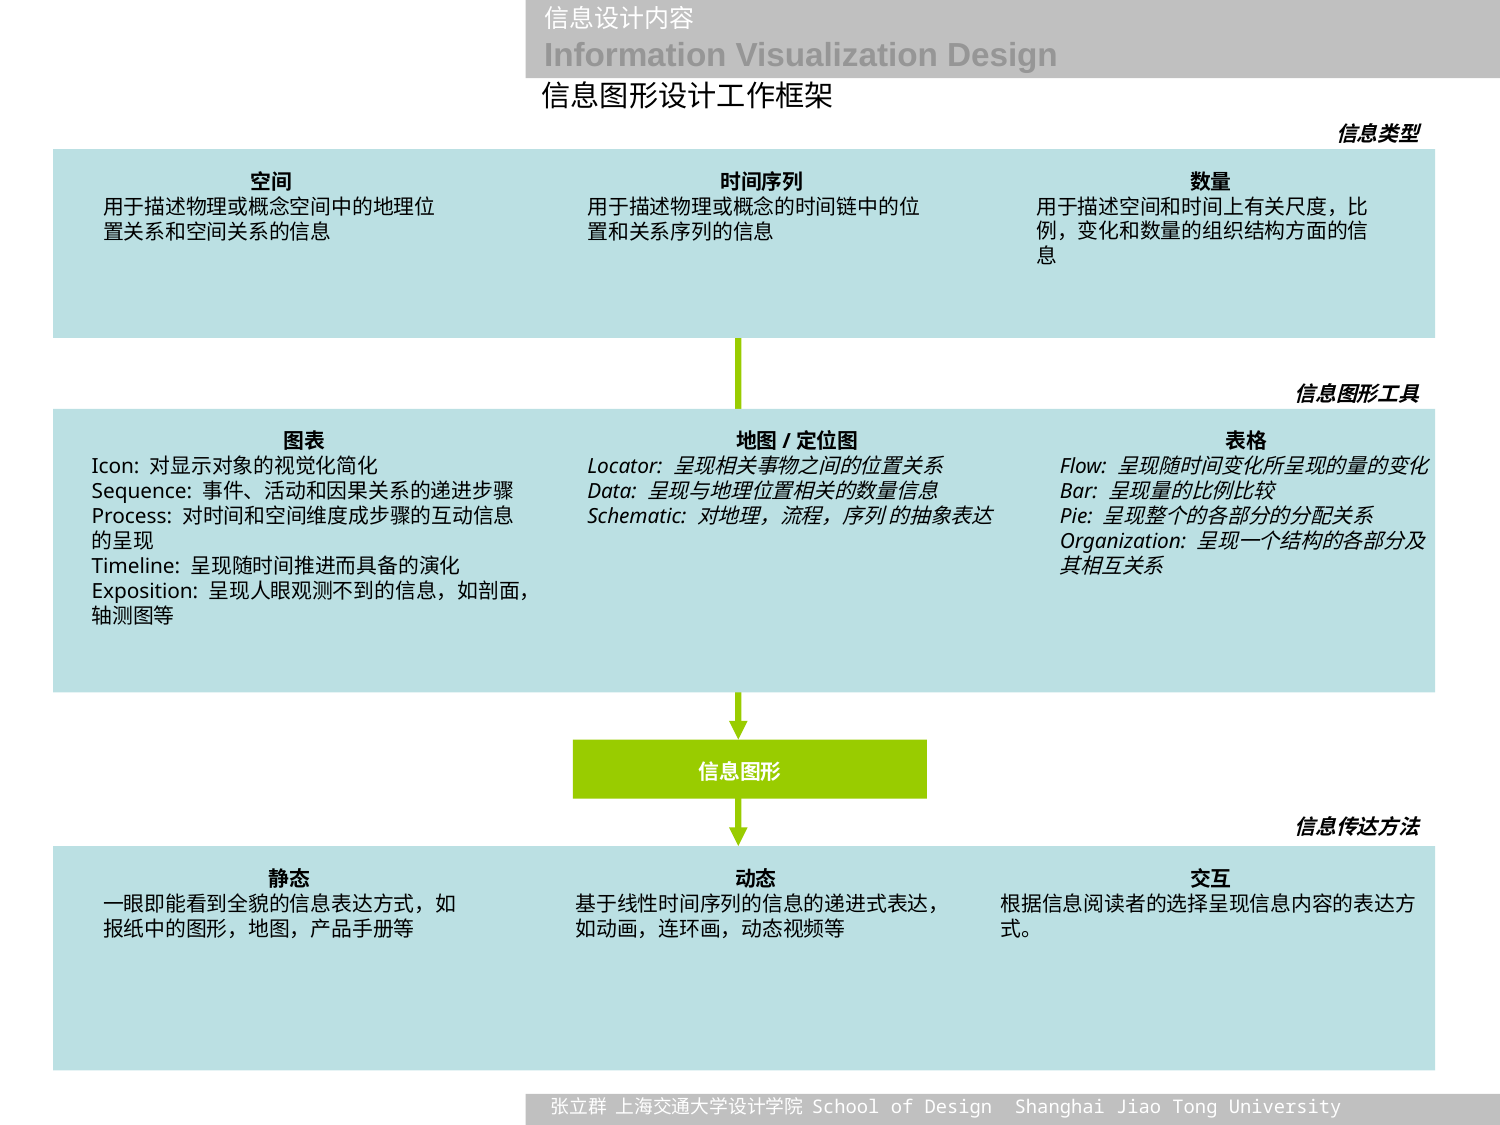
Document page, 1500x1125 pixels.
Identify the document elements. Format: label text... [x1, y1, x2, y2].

text_box 时间序列 用于描述物理或概念的时间链中的位置和关系序列的信息 [572, 160, 951, 251]
text_box [732, 693, 745, 739]
text_box 地图/定位图 Locator: 呈现相关事物之间的位置关系 Data: 呈现与地理位置相关的数量信息 Schematic: 对地理，流程，序列 的抽象表达 [572, 420, 1022, 536]
text_box [53, 846, 1436, 1071]
text_box 动态 基于线性时间序列的信息的递进式表达，如动画，连环画，动态视频等 [560, 857, 951, 948]
text_box 信息传达方法 [1279, 805, 1434, 846]
text_box 信息图形 [683, 751, 797, 791]
text_box 信息图形设计工作框架 [526, 70, 849, 120]
text_box 信息图形工具 [1279, 373, 1434, 414]
text_box [572, 739, 927, 799]
text_box 数量 用于描述空间和时间上有关尺度，比例，变化和数量的组织结构方面的信息 [1021, 160, 1400, 276]
text_box [732, 799, 745, 846]
text_box 信息类型 [1321, 113, 1435, 154]
text_box 静态 一眼即能看到全貌的信息表达方式，如报纸中的图形，地图，产品手册等 [88, 857, 490, 948]
text_box 图表 Icon: 对显示对象的视觉化简化 Sequence: 事件、活动和因果关系的递进步骤 Process: 对时间和空间维度成步骤的互动信息的呈现 Timeline: 呈现随时间推进而具备的演化 Exposition: 呈现人眼观测不到的信息，如剖面，轴测图等 [76, 420, 538, 636]
text_box 表格 Flow: 呈现随时间变化所呈现的量的变化 Bar: 呈现量的比例比较 Pie: 呈现整个的各部分的分配关系 Organization: 呈现一个结构的各部分及其相互关系 [1045, 420, 1448, 586]
text_box 交互 根据信息阅读者的选择呈现信息内容的表达方式。 [986, 857, 1436, 948]
text_box [53, 408, 1436, 693]
text_box [53, 149, 1436, 338]
text_box 空间 用于描述物理或概念空间中的地理位置关系和空间关系的信息 [88, 160, 455, 251]
